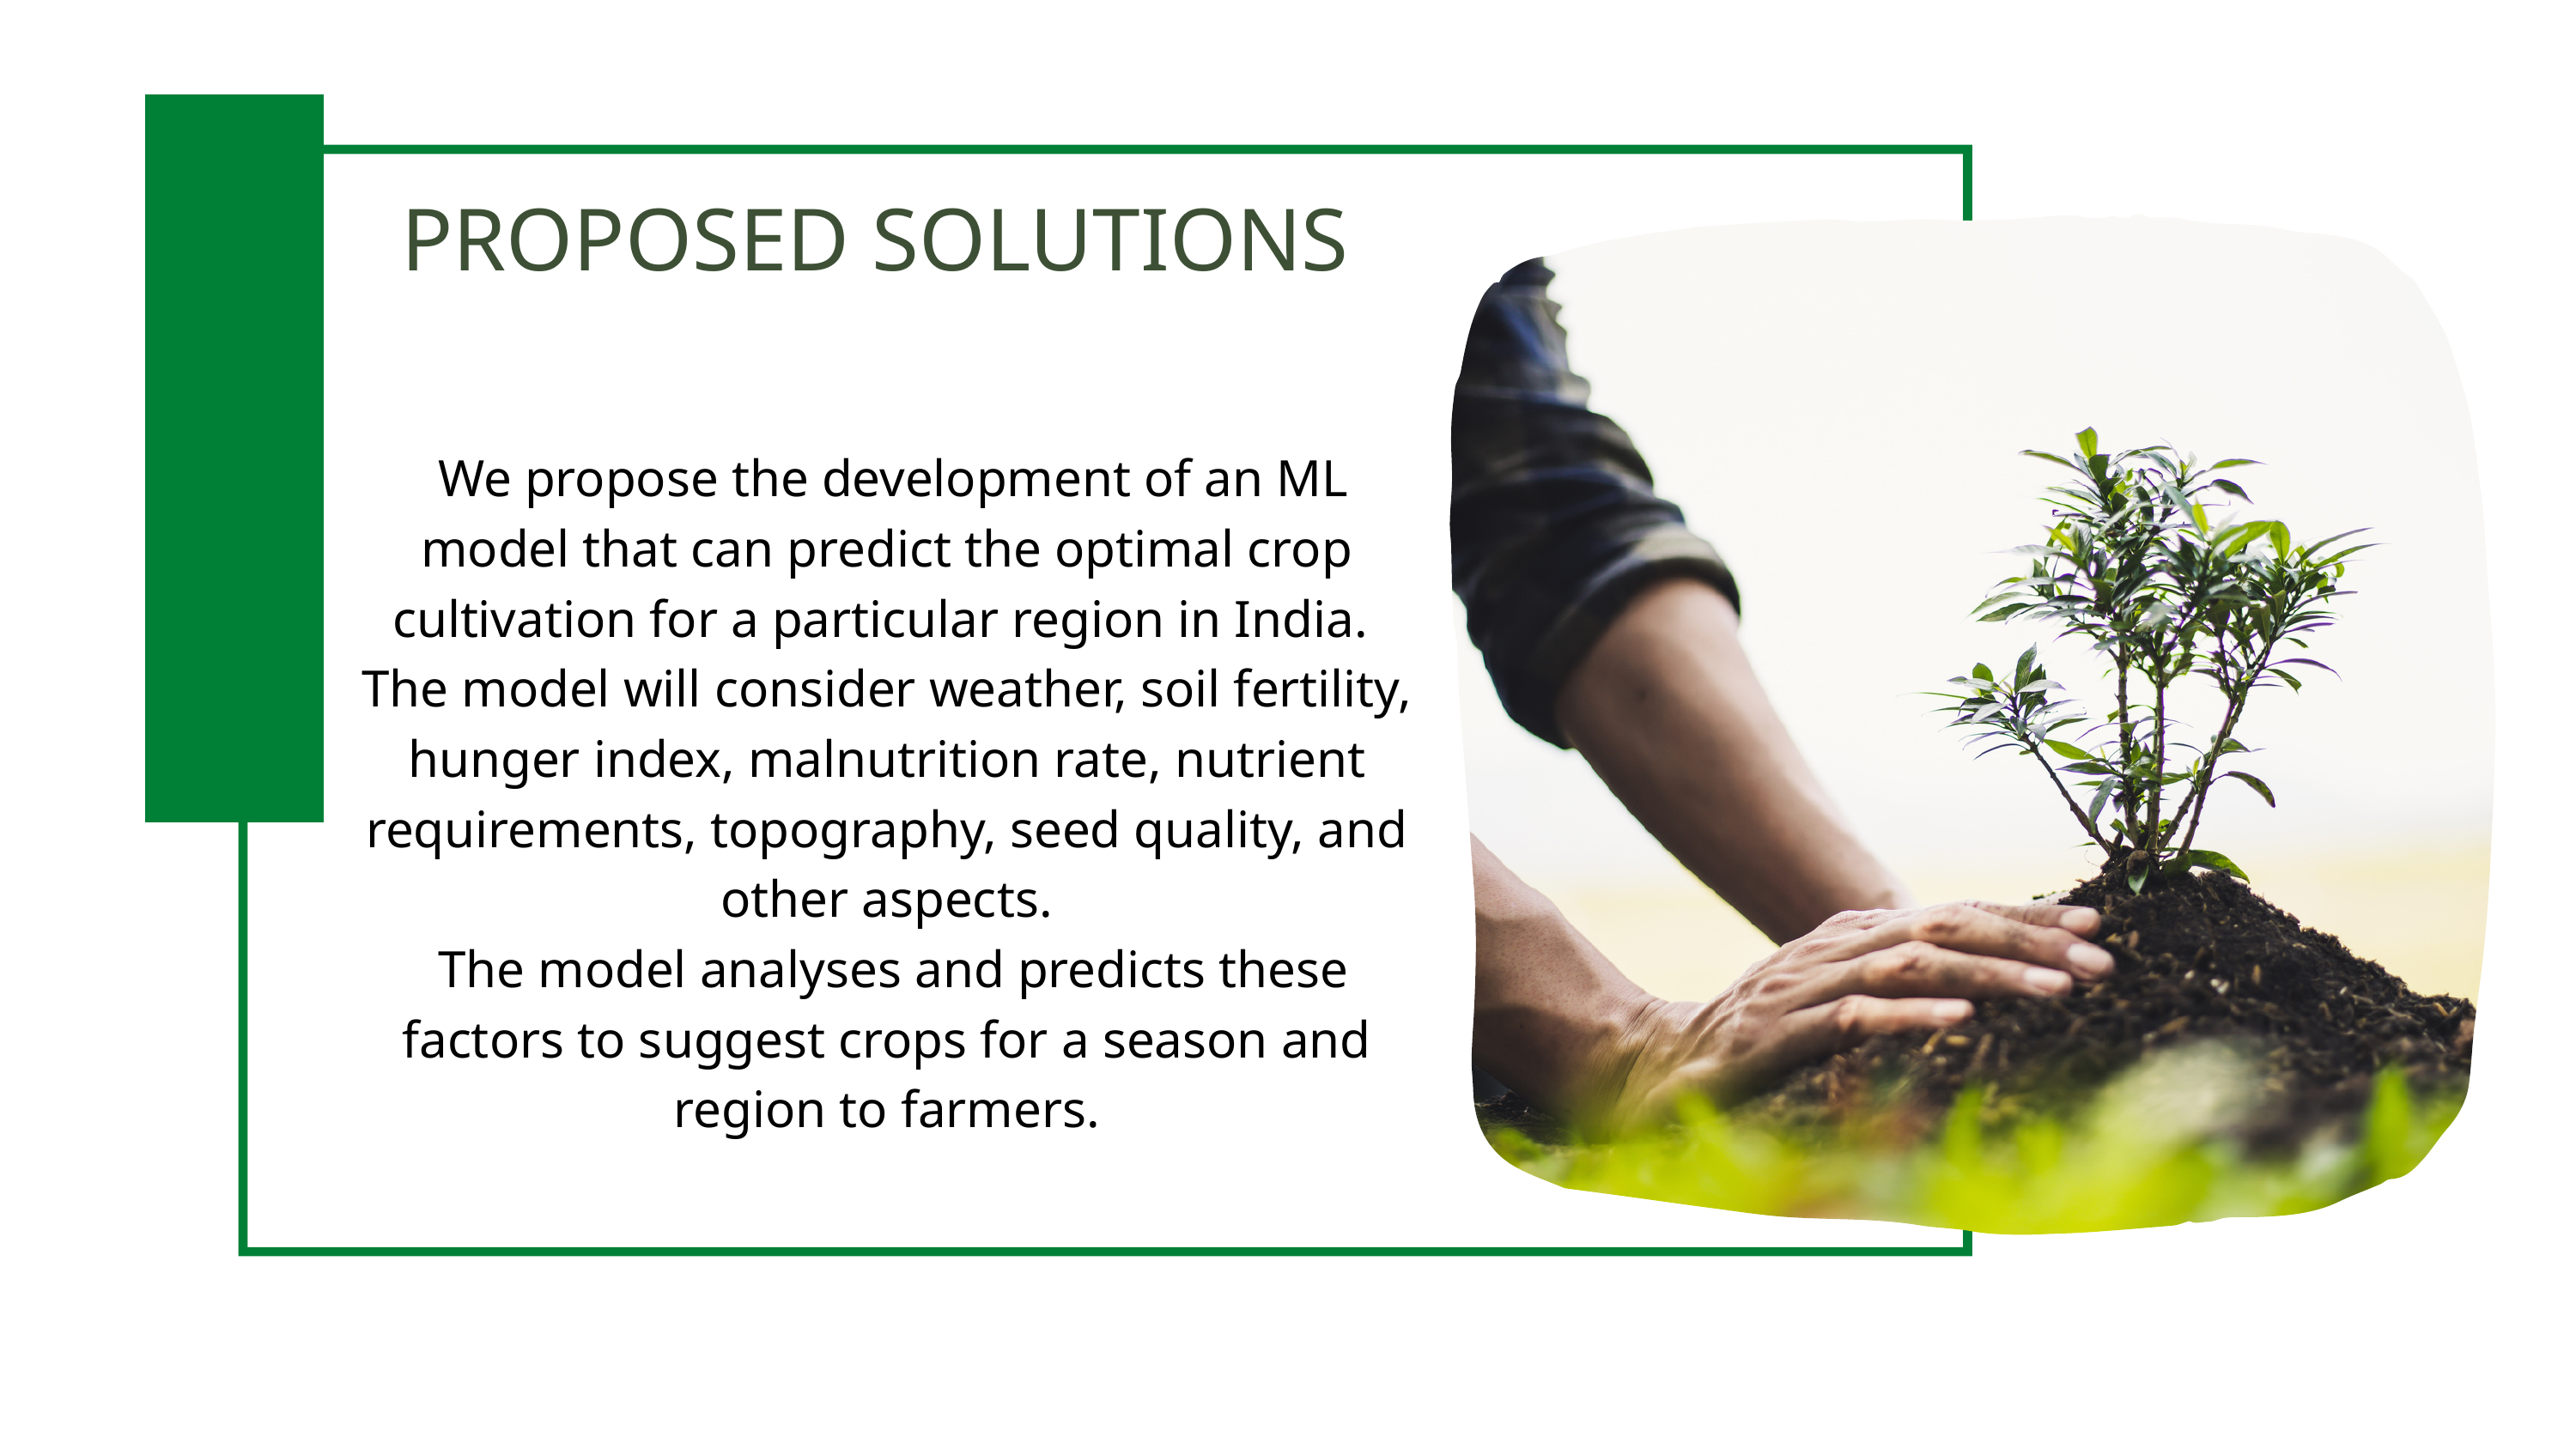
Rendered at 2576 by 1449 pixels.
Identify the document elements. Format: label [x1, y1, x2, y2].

text_box [238, 144, 1973, 1257]
text_box [1449, 213, 2495, 1235]
text_box [144, 94, 325, 822]
